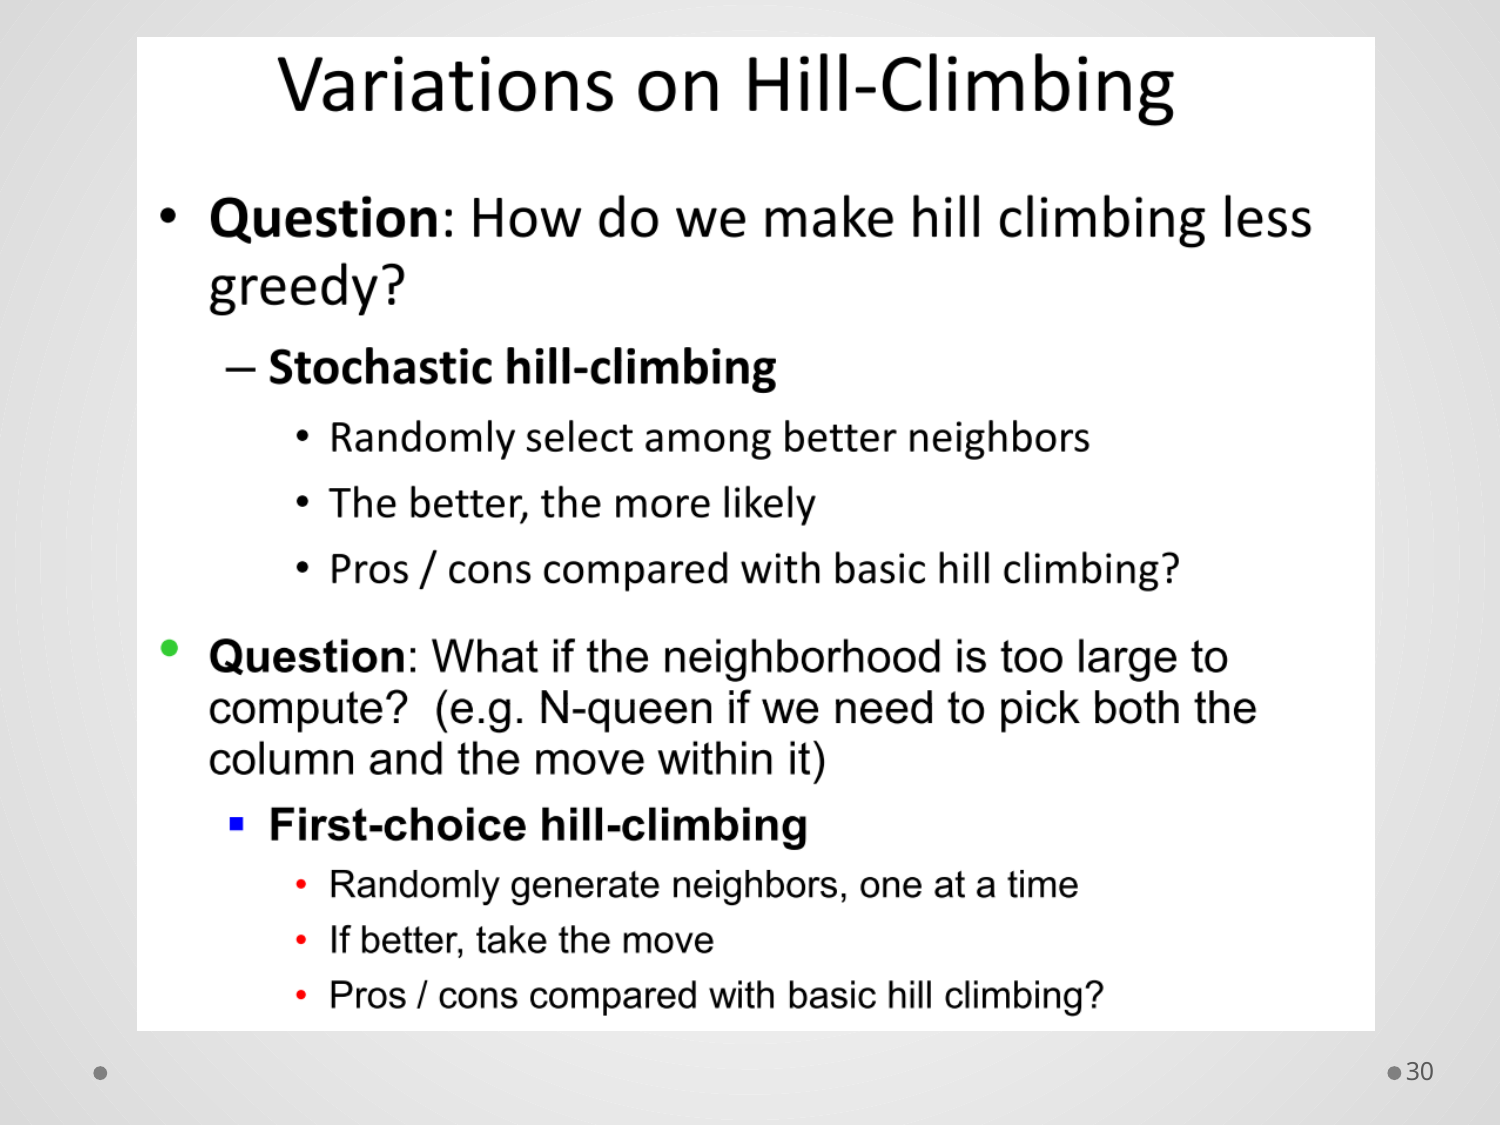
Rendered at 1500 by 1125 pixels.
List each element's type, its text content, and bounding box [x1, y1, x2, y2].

slide_number 30 [1401, 1042, 1494, 1103]
picture [137, 37, 1376, 1031]
